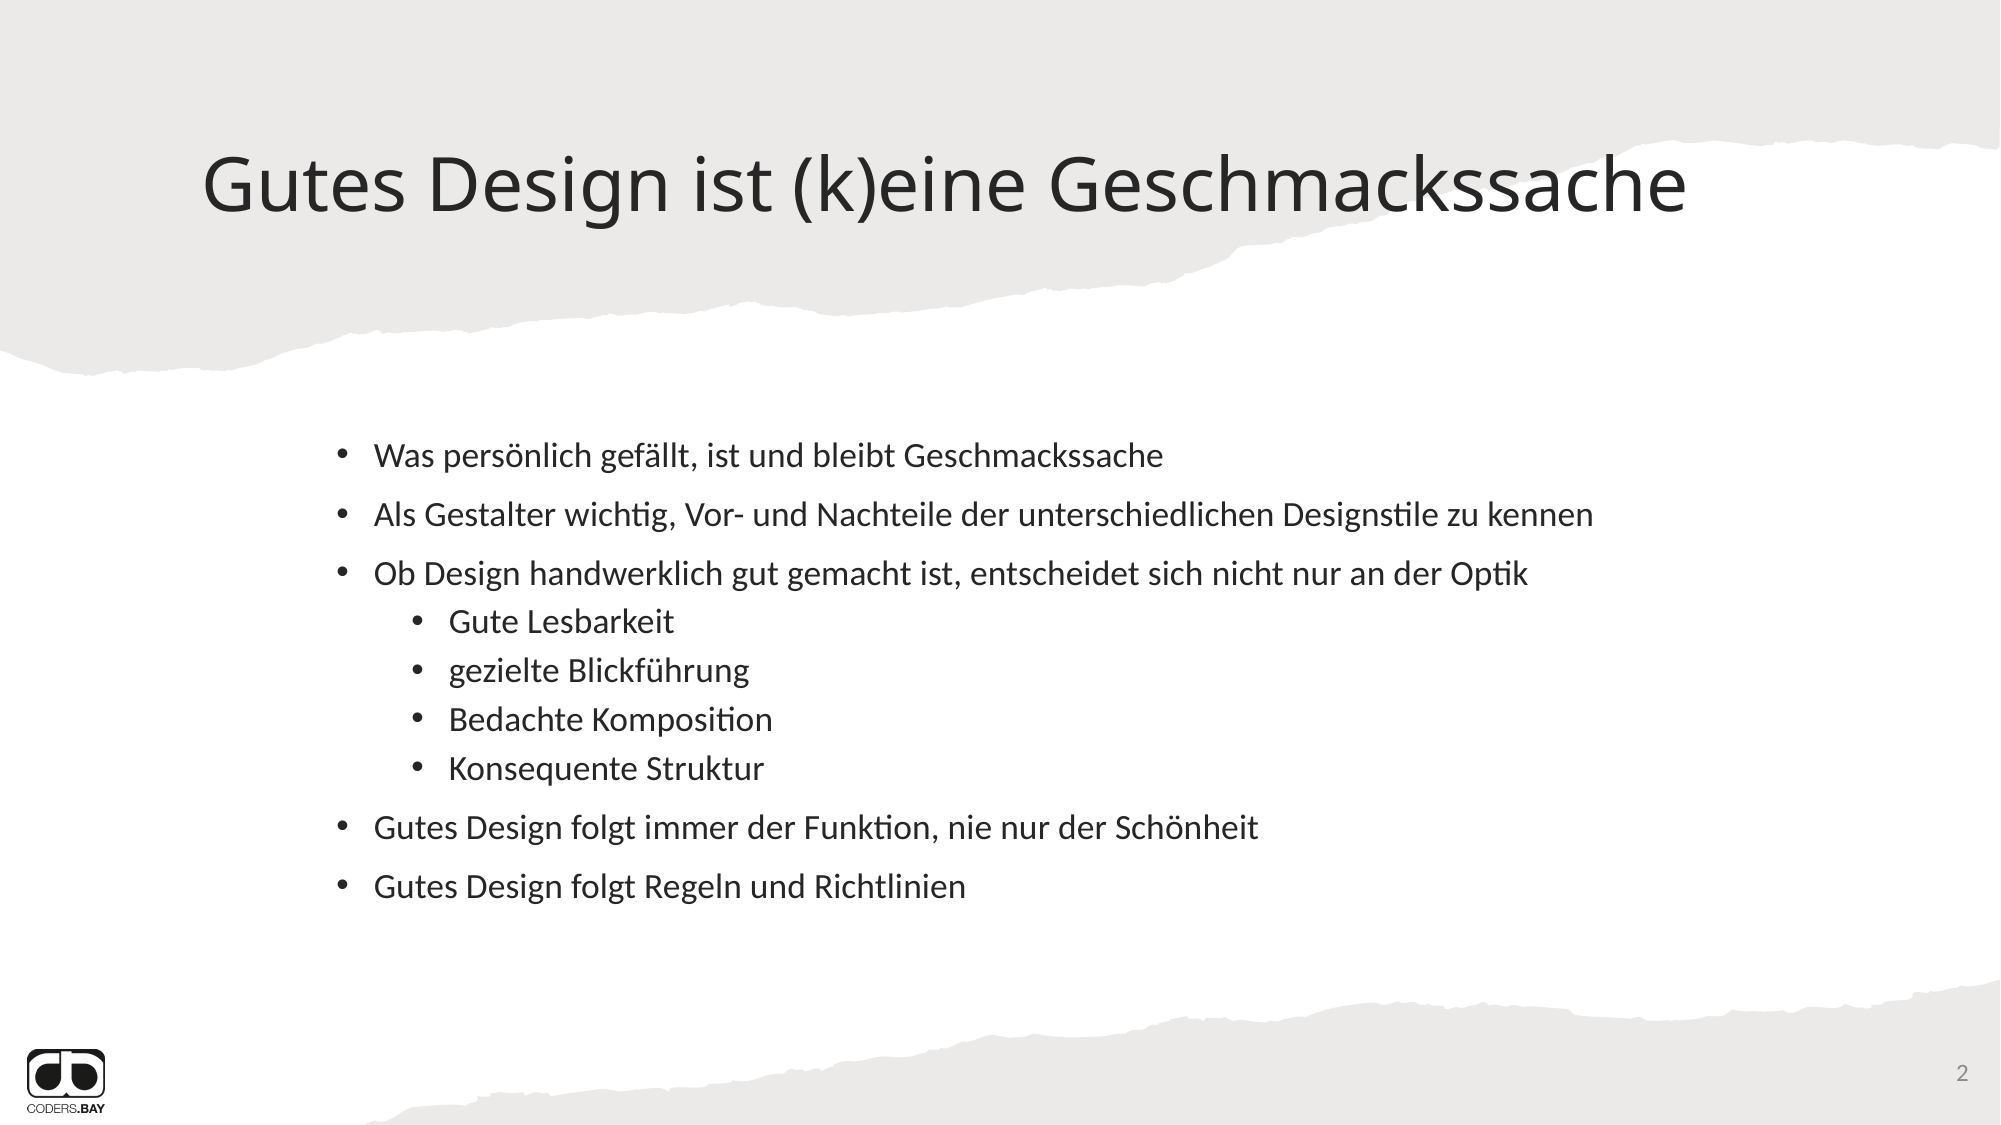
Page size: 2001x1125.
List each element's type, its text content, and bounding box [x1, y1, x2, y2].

list Was persönlich gefällt, ist und bleibt Geschmackssache Als Gestalter wichtig, Vor- und Nachteile der unterschiedlichen Designstile zu kennen Ob Design handwerklich gut gemacht ist, entscheidet sich nicht nur an der Optik Gute Lesbarkeit gezielte Blickführung Bedachte Komposition Konsequente Struktur Gutes Design folgt immer der Funktion, nie nur der Schönheit Gutes Design folgt Regeln und Richtlinien [321, 398, 1679, 944]
footer 2 [1308, 1041, 1984, 1102]
text_box [0, 142, 2000, 1125]
text_box [0, 0, 2000, 378]
picture [27, 1049, 105, 1113]
text_box [362, 978, 2000, 1125]
title Gutes Design ist (k)eine Geschmackssache [186, 90, 1752, 285]
